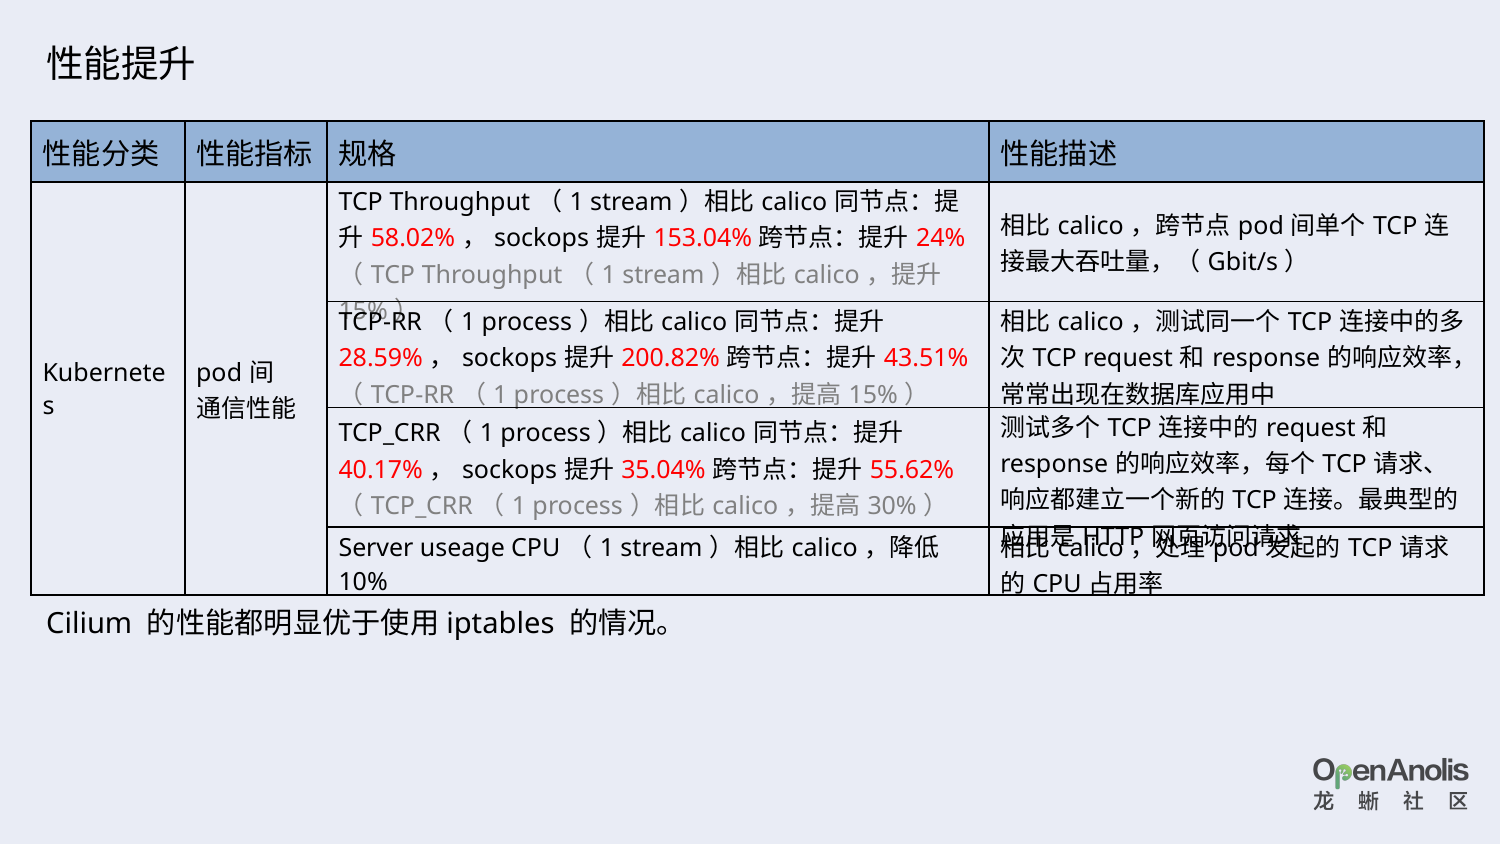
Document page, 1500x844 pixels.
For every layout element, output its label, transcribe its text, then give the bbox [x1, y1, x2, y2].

table_cell TCP-RR（1 process）相比calico同节点：提升28.59%，sockops提升200.82%跨节点：提升43.51% （TCP-RR（1 process）相比calico，提高15%） [328, 302, 988, 407]
table_cell 相比calico，测试同一个TCP连接中的多次TCP request和response的响应效率，常常出现在数据库应用中 [990, 302, 1483, 407]
table_cell 相比calico，处理pod发起的TCP请求的CPU占用率 [990, 528, 1483, 594]
table_cell TCP Throughput（1 stream）相比calico同节点：提升58.02%，sockops提升153.04%跨节点：提升24% （TCP Throughput（1 stream）相比calico，提升15%） [328, 183, 988, 301]
table_header 性能描述 [990, 122, 1483, 181]
table_cell 相比calico，跨节点pod间单个TCP连接最大吞吐量，（Gbit/s） [990, 183, 1483, 301]
text_box 性能提升 [31, 32, 405, 92]
text_box Cilium 的性能都明显优于使用iptables 的情况。 [31, 593, 1283, 647]
table_cell Kubernetes [32, 183, 184, 593]
table_cell Server useage CPU（1 stream）相比calico，降低10% [328, 528, 988, 593]
table_cell TCP_CRR（1 process）相比calico同节点：提升40.17%，sockops提升35.04%跨节点：提升55.62% （TCP_CRR（1 process）相比calico，提高30%） [328, 408, 988, 526]
table_header 规格 [328, 122, 988, 181]
table_cell 测试多个TCP连接中的request和response的响应效率，每个TCP请求、响应都建立一个新的TCP连接。最典型的应用是HTTP网页访问请求 [990, 408, 1483, 526]
table_cell pod间 通信性能 [186, 183, 326, 593]
picture [1312, 722, 1470, 841]
table_header 性能分类 [32, 122, 184, 181]
table_header 性能指标 [186, 122, 326, 181]
